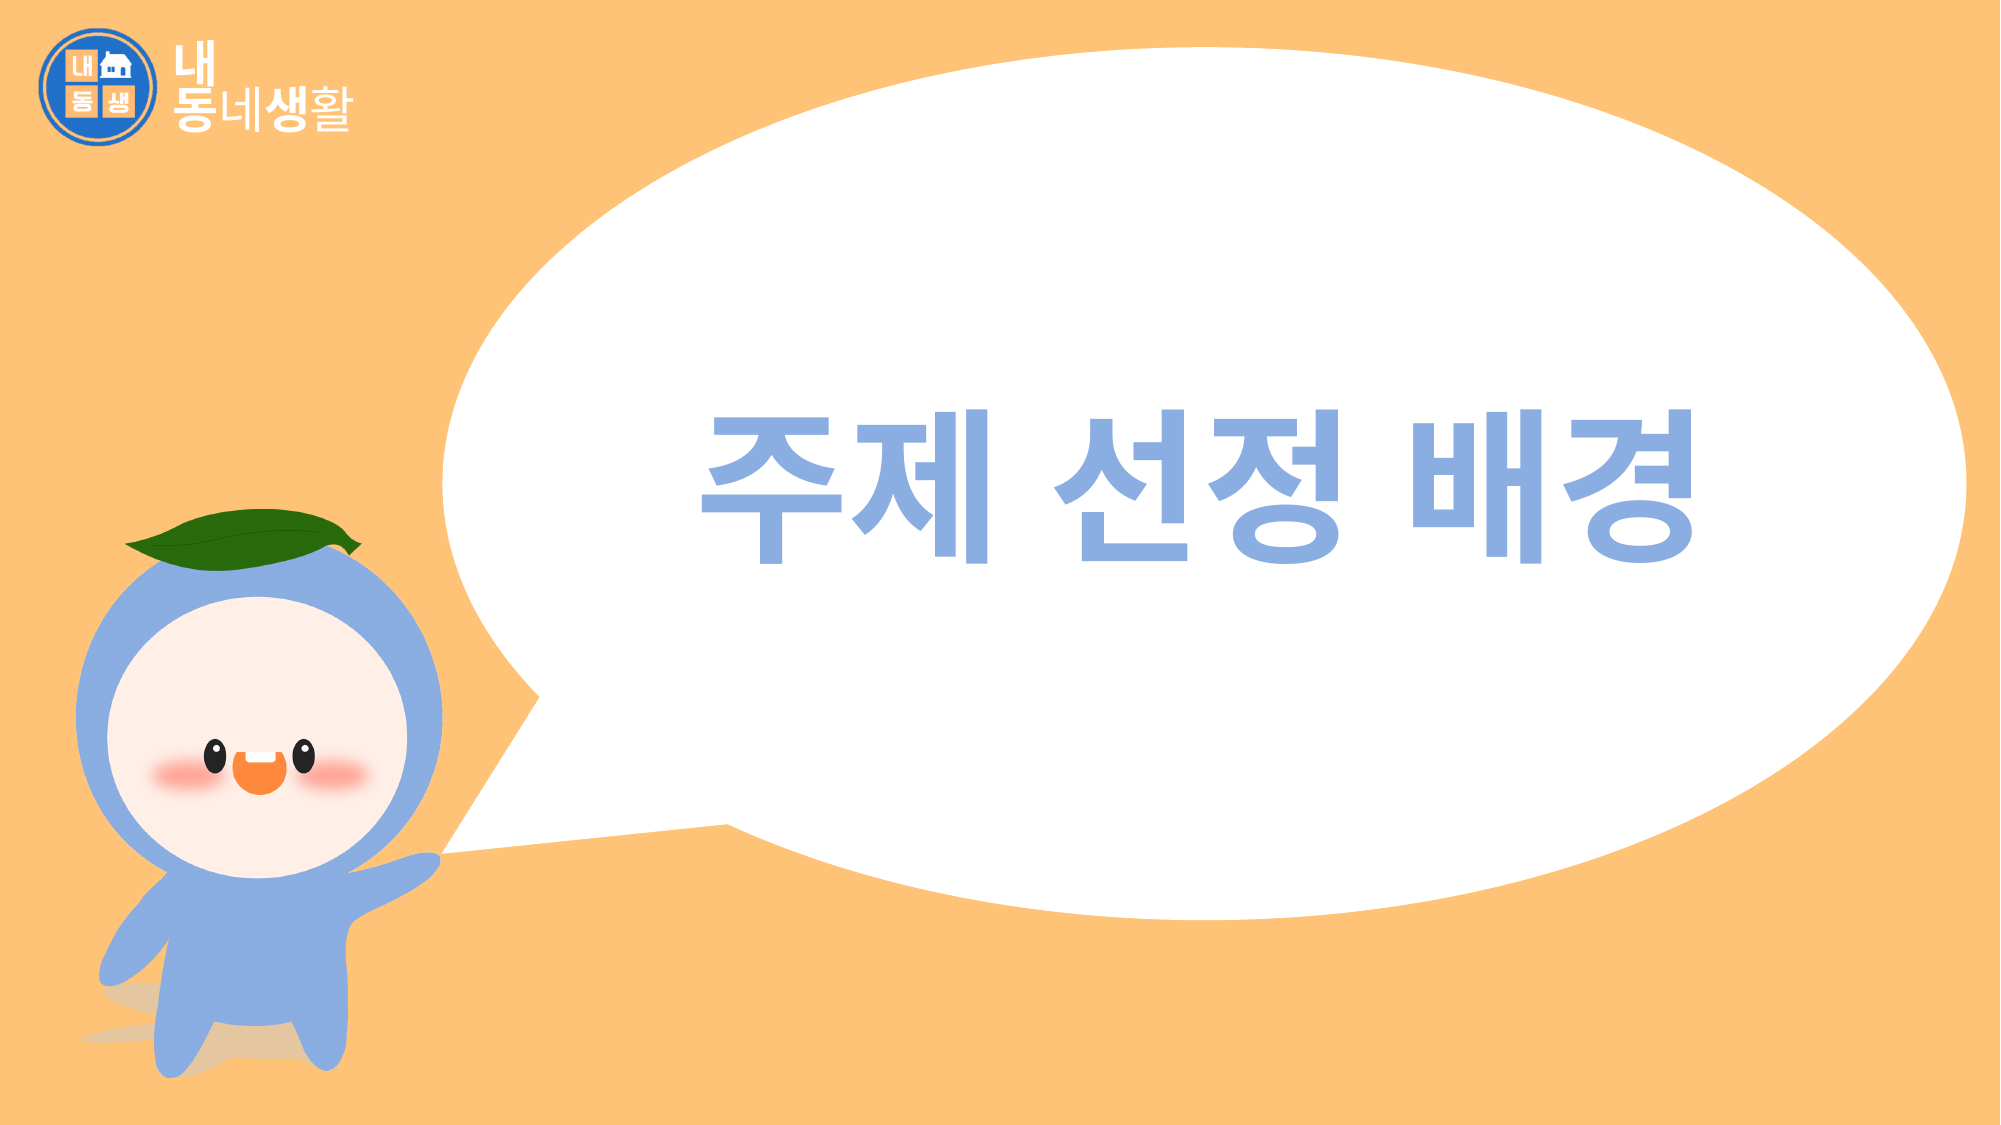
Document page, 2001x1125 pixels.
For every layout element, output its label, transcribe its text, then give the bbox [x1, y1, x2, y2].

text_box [20, 10, 491, 164]
text_box [441, 46, 1968, 922]
text_box 주제 선정 배경 [561, 376, 1844, 591]
picture [75, 509, 443, 1078]
